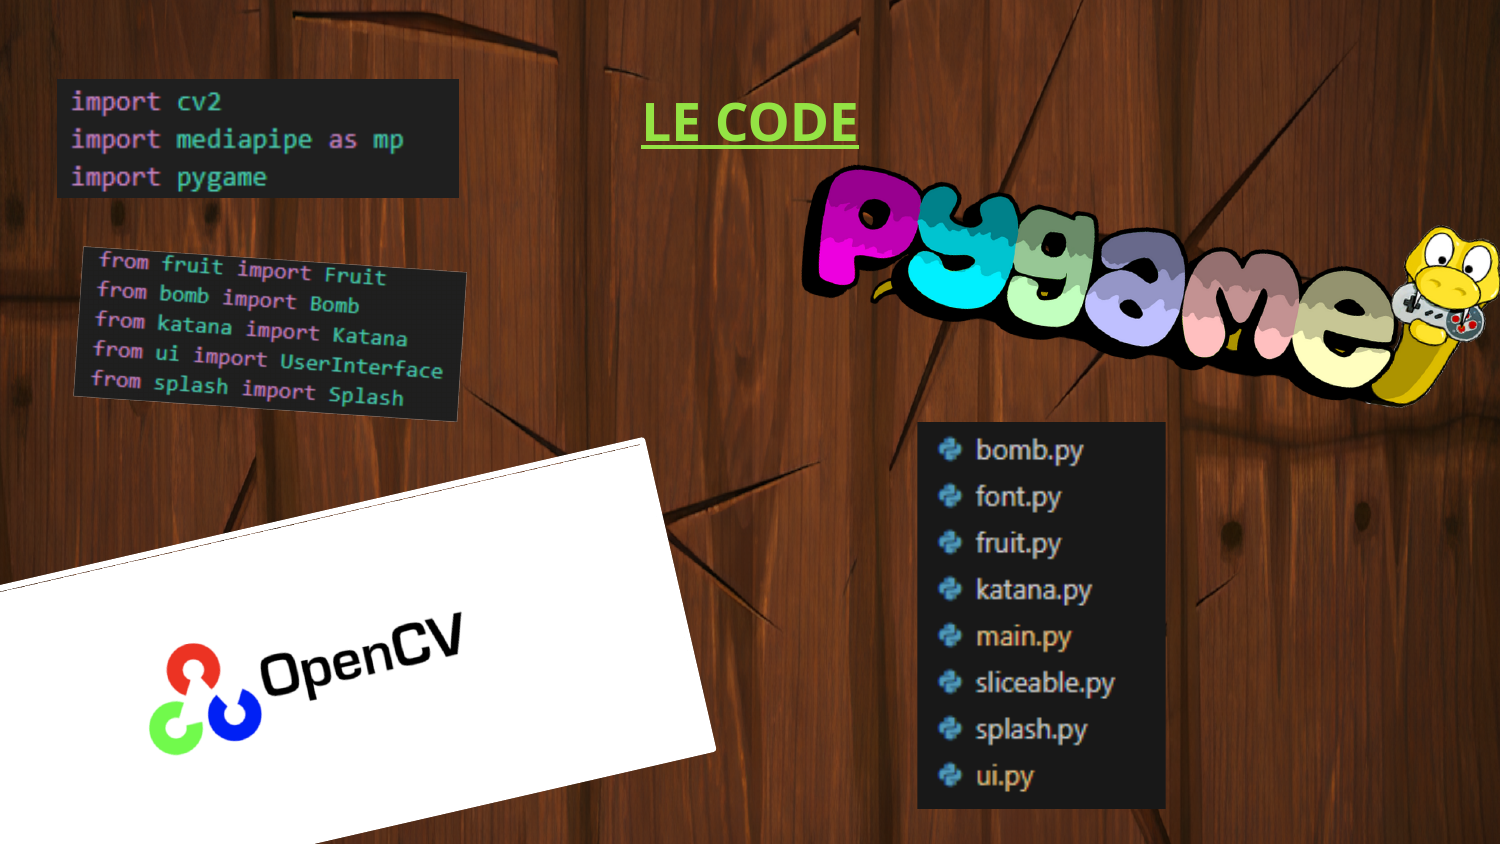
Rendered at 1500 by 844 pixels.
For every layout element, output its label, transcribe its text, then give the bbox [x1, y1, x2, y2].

title LE CODE [460, 72, 1449, 167]
picture [0, 0, 1500, 844]
